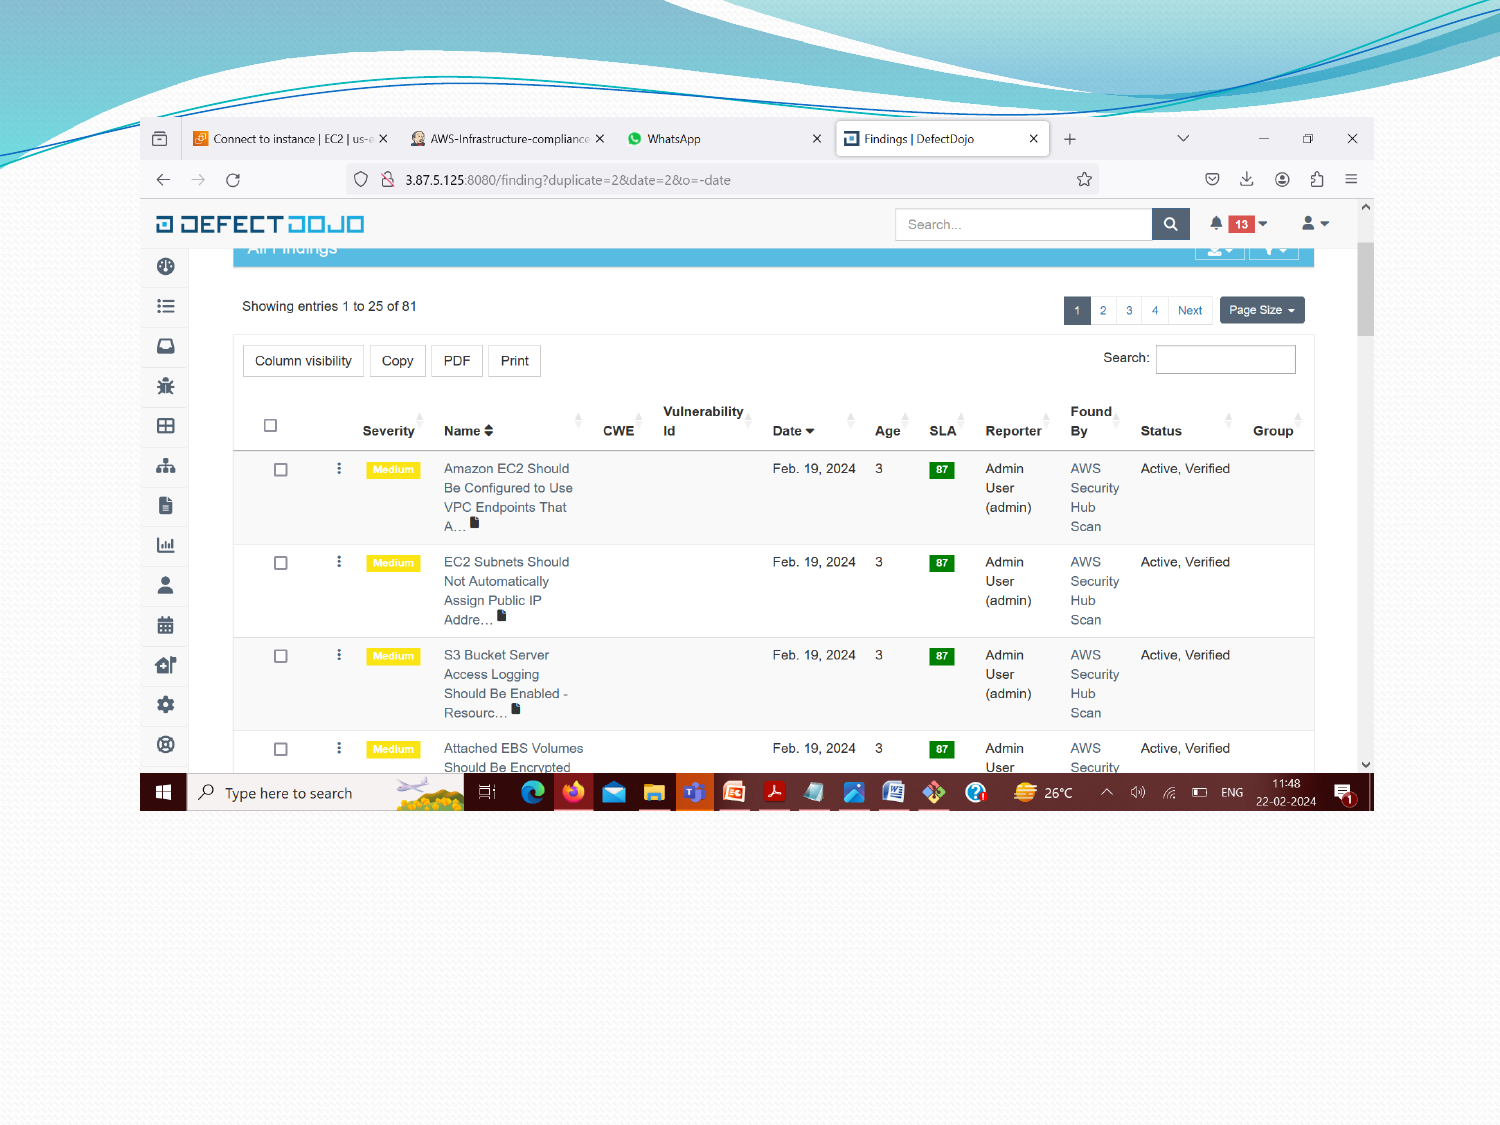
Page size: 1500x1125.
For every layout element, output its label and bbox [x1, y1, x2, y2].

picture [140, 116, 1374, 811]
